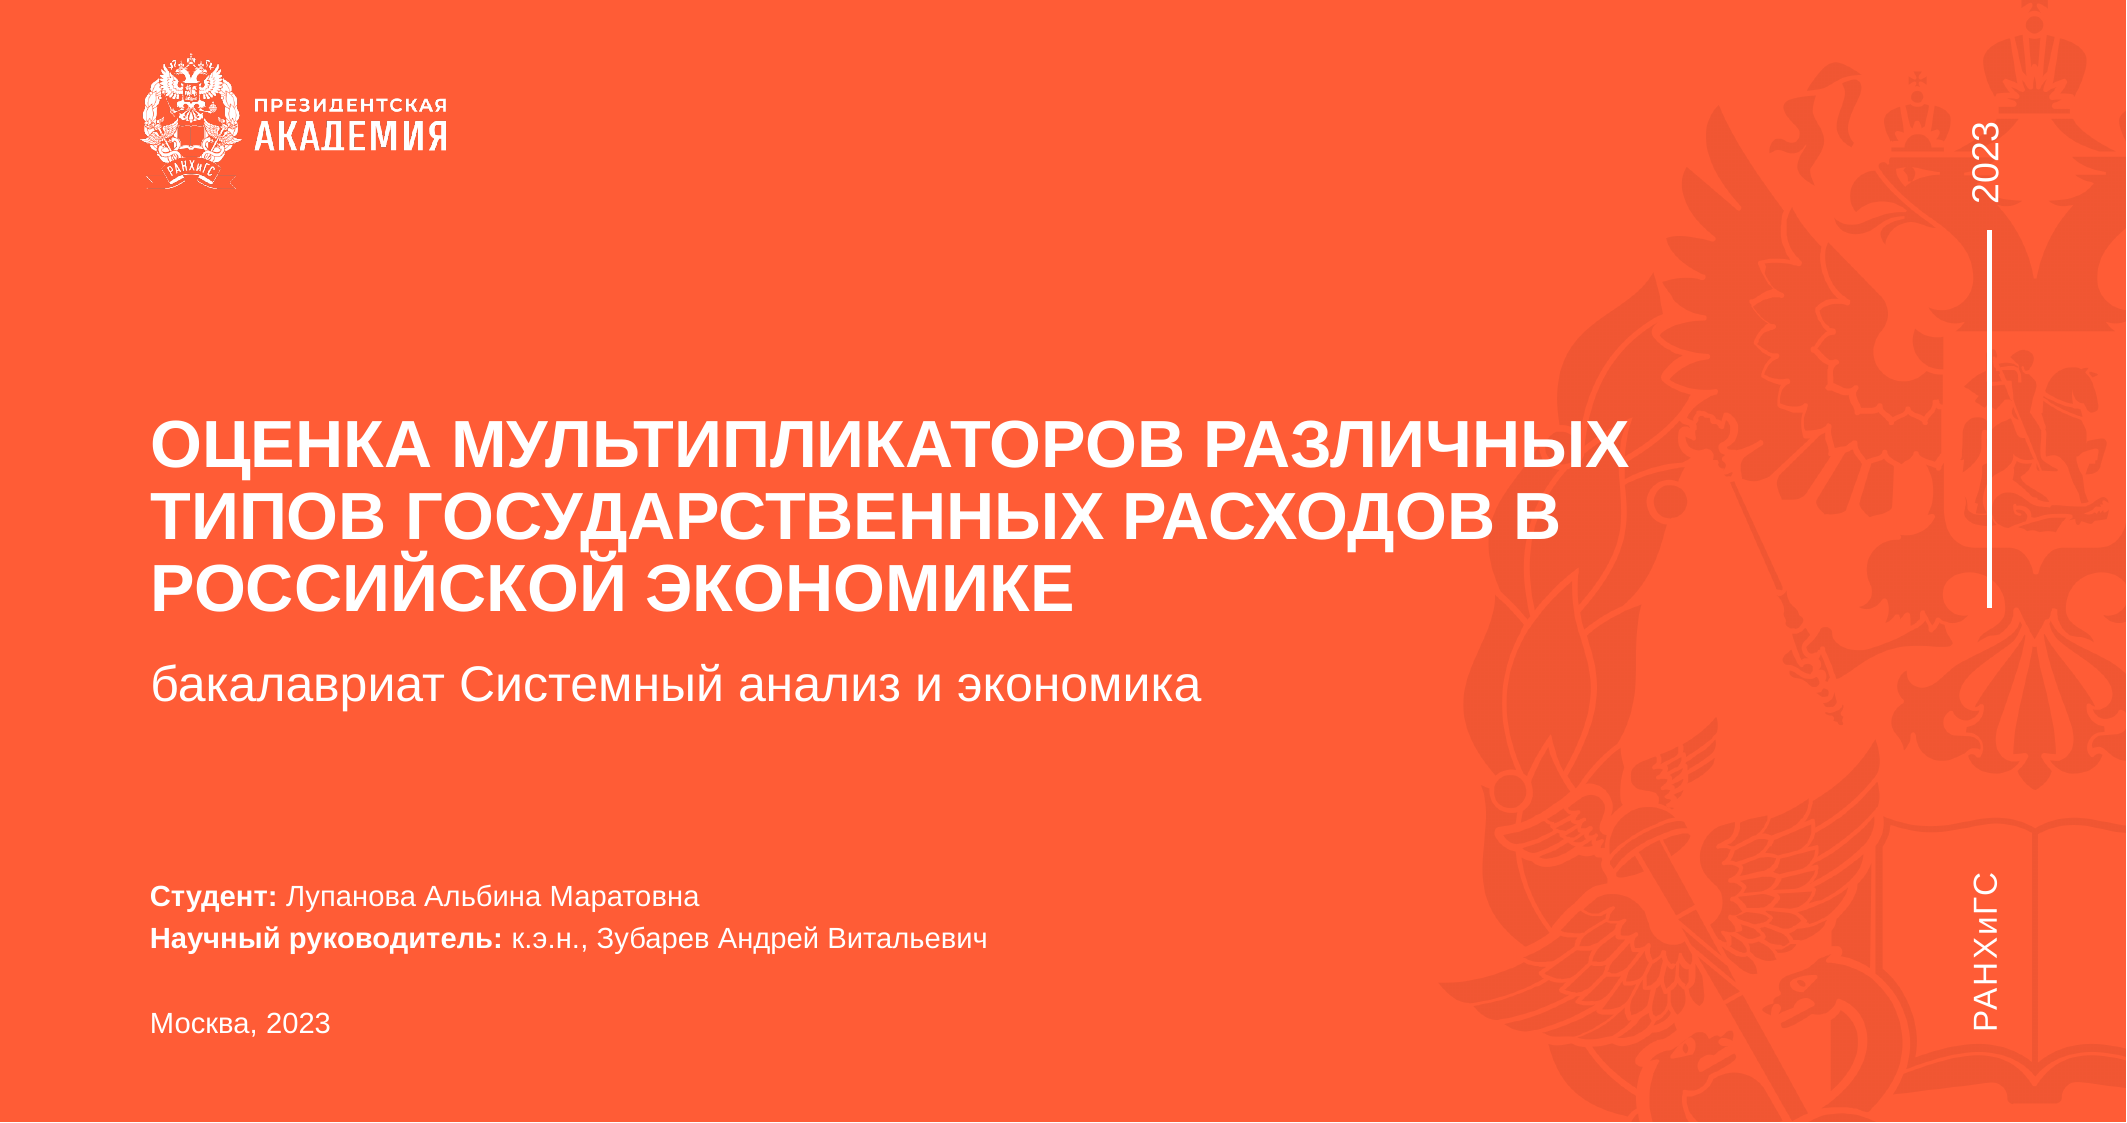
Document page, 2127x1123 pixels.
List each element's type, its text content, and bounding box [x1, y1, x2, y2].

text_box Студент: Лупанова Альбина Маратовна [149, 877, 747, 919]
text_box Москва, 2023 [149, 1004, 502, 1061]
picture [1438, 0, 2126, 1122]
title ОЦЕНКА МУЛЬТИПЛИКАТОРОВ РАЗЛИЧНЫХ ТИПОВ ГОСУДАРСТВЕННЫХ РАСХОДОВ В РОССИЙСКОЙ ЭКОНОМИКЕ [150, 265, 1861, 627]
text_box Научный руководитель: к.э.н., Зубарев Андрей Витальевич [149, 919, 1738, 976]
picture [140, 53, 446, 189]
subtitle бакалавриат Системный анализ и экономика [150, 651, 1861, 733]
